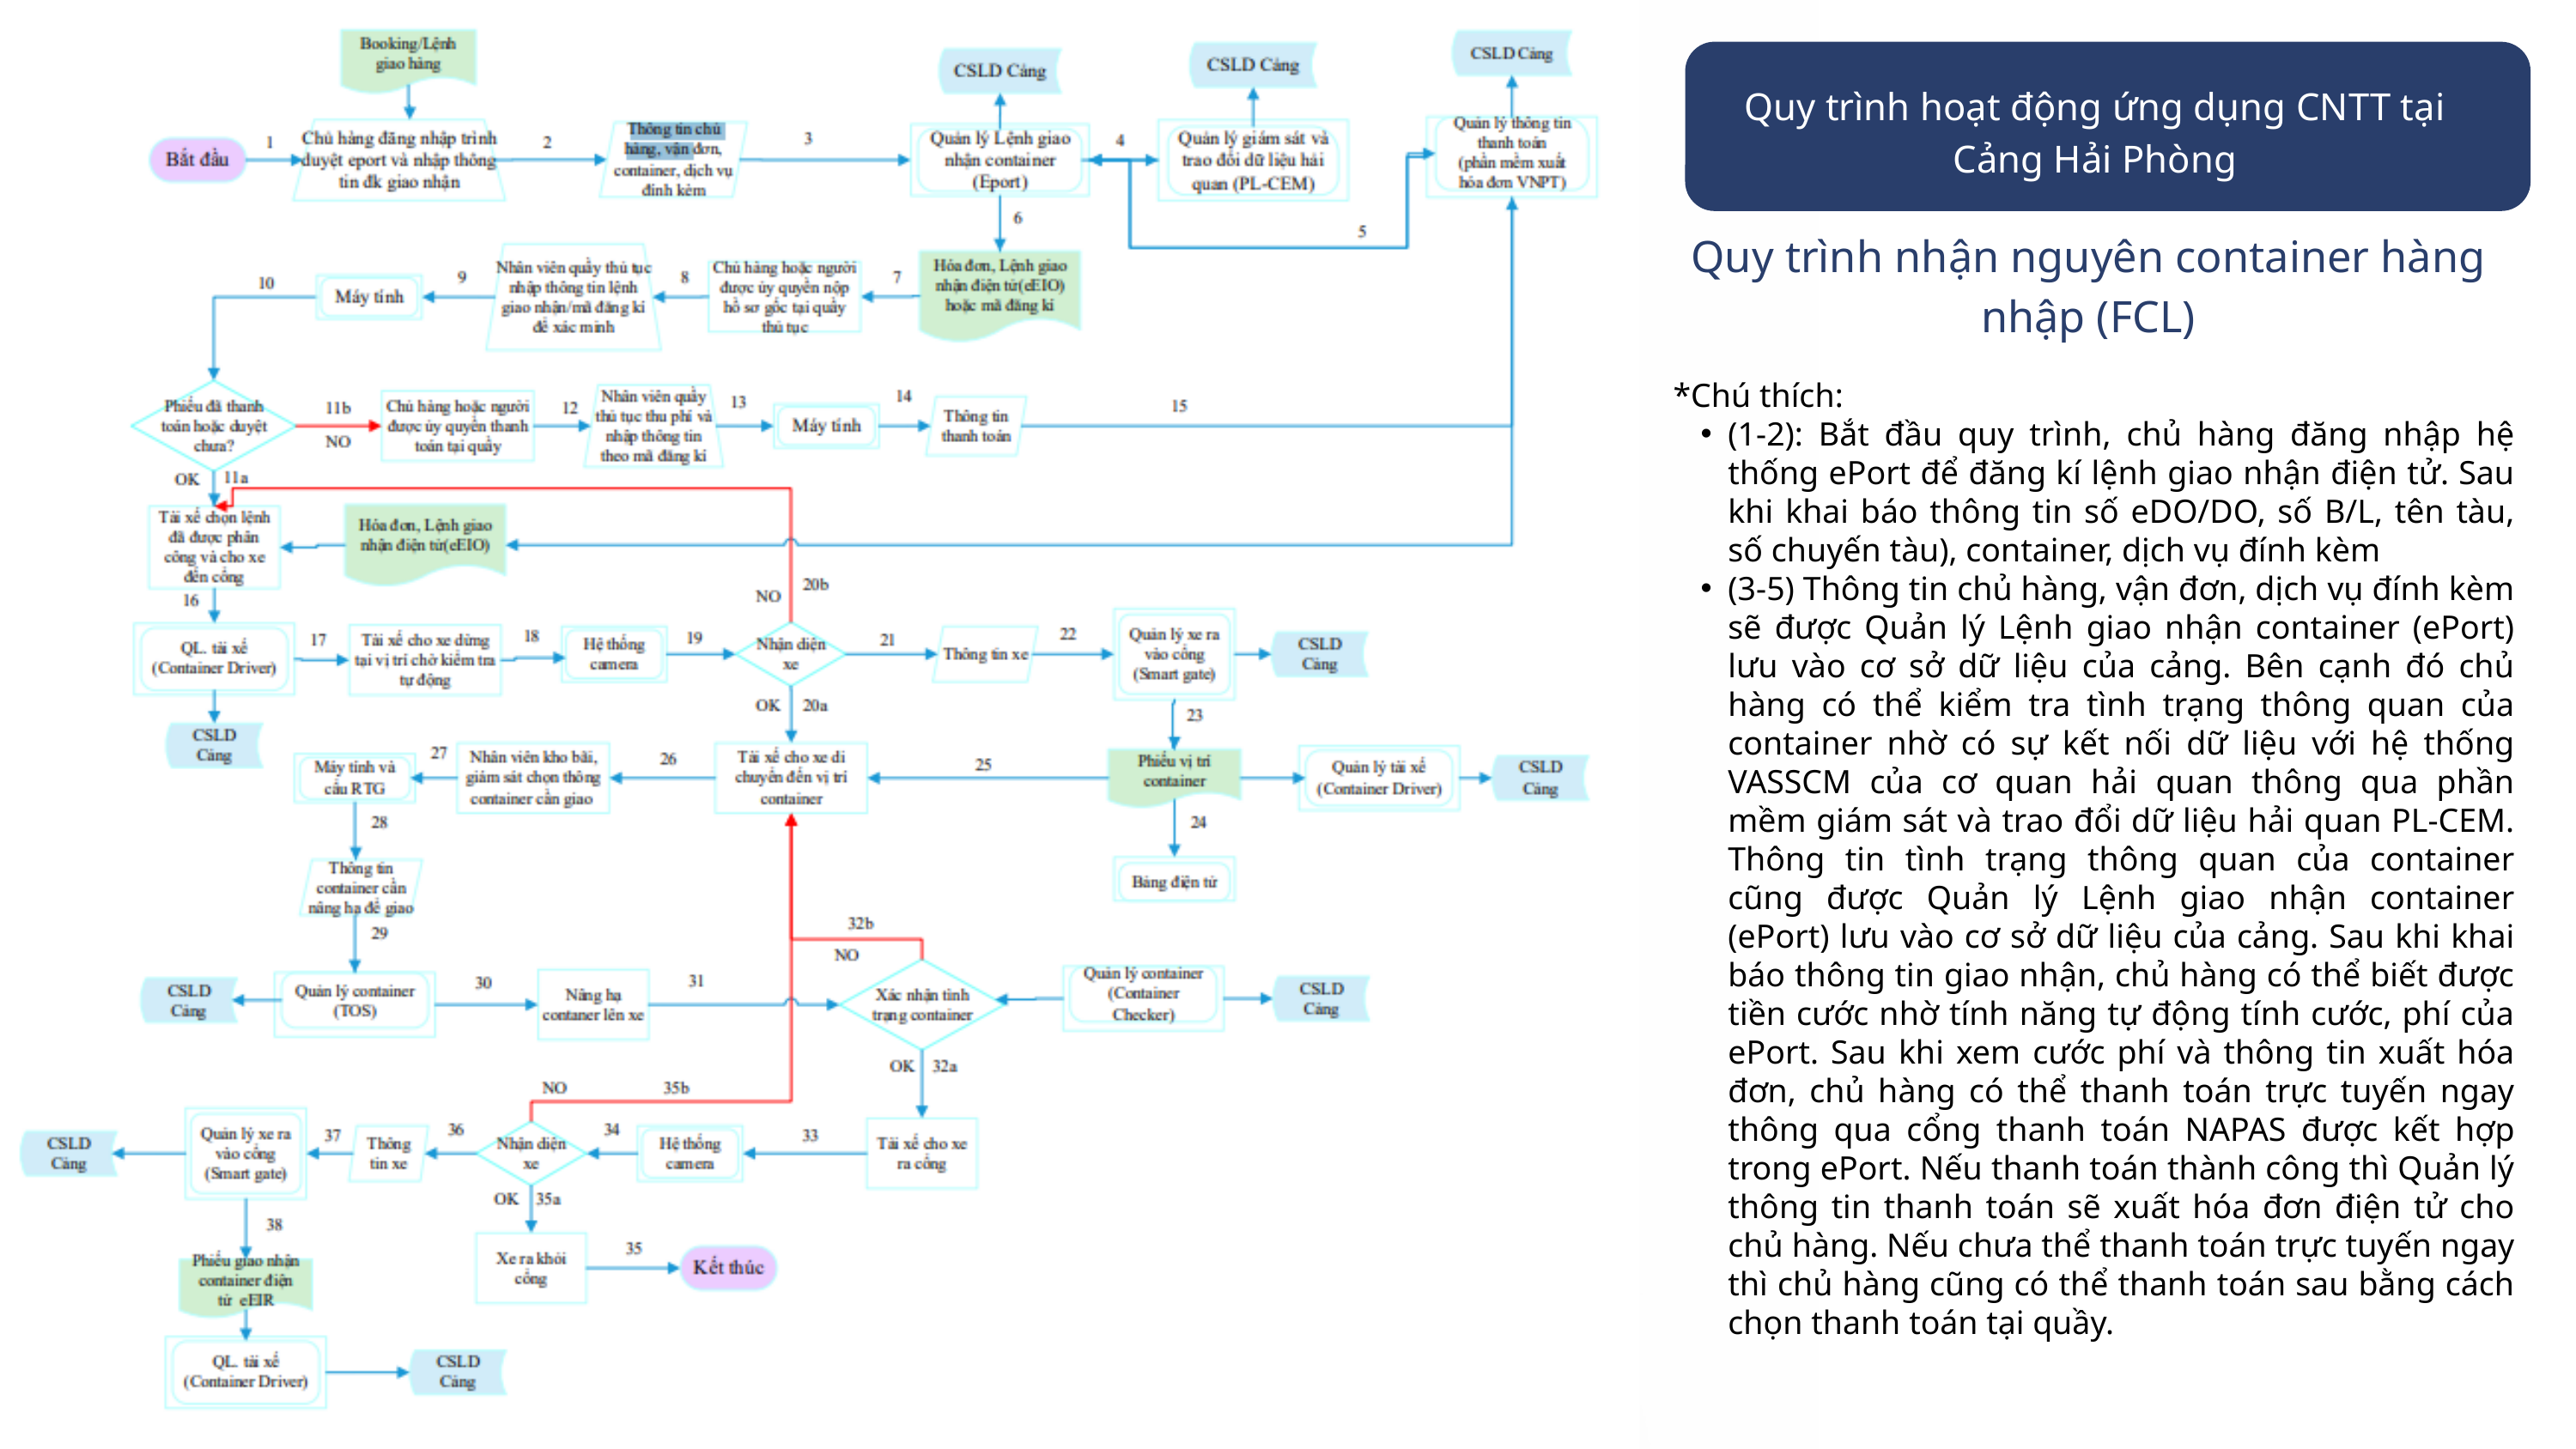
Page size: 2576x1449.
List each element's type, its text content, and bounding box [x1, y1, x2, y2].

text_box [1685, 41, 2531, 211]
text_box Quy trình nhận nguyên container hàng nhập (FCL) [1662, 220, 2516, 342]
text_box [0, 0, 1640, 1449]
text_box *Chú thích: (1-2): Bắt đầu quy trình, chủ hàng đăng nhập hệ thống ePort để đăng kí lệnh giao nhận điện tử. Sau khi khai báo thông tin số eDO/DO, số B/L, tên tàu, số chuyến tàu), container, dịch vụ đính kèm (3-5) Thông tin chủ hàng, vận đơn, dịch vụ đính kèm sẽ được Quản lý Lệnh giao nhận container (ePort) lưu vào cơ sở dữ liệu của cảng. Bên cạnh đó chủ hàng có thể kiểm tra tình trạng thông quan của container nhờ có sự kết nối dữ liệu với hệ thống VASSCM của cơ quan hải quan thông qua phần mềm giám sát và trao đổi dữ liệu hải quan PL-CEM. Thông tin tình trạng thông quan của container cũng được Quản lý Lệnh giao nhận container (ePort) lưu vào cơ sở dữ liệu của cảng. Sau khi khai báo thông tin giao nhận, chủ hàng có thể biết được tiền cước nhờ tính năng tự động tính cước, phí của ePort. Sau khi xem cước phí và thông tin xuất hóa đơn, chủ hàng có thể thanh toán trực tuyến ngay thông qua cổng thanh toán NAPAS được kết hợp trong ePort. Nếu thanh toán thành công thì Quản lý thông tin thanh toán sẽ xuất hóa đơn điện tử cho chủ hàng. Nếu chưa thể thanh toán trực tuyến ngay thì chủ hàng cũng có thể thanh toán sau bằng cách chọn thanh toán tại quầy. [1673, 374, 2515, 1342]
text_box [1640, 0, 2576, 1449]
text_box Quy trình hoạt động ứng dụng CNTT tại Cảng Hải Phòng [1716, 75, 2475, 181]
